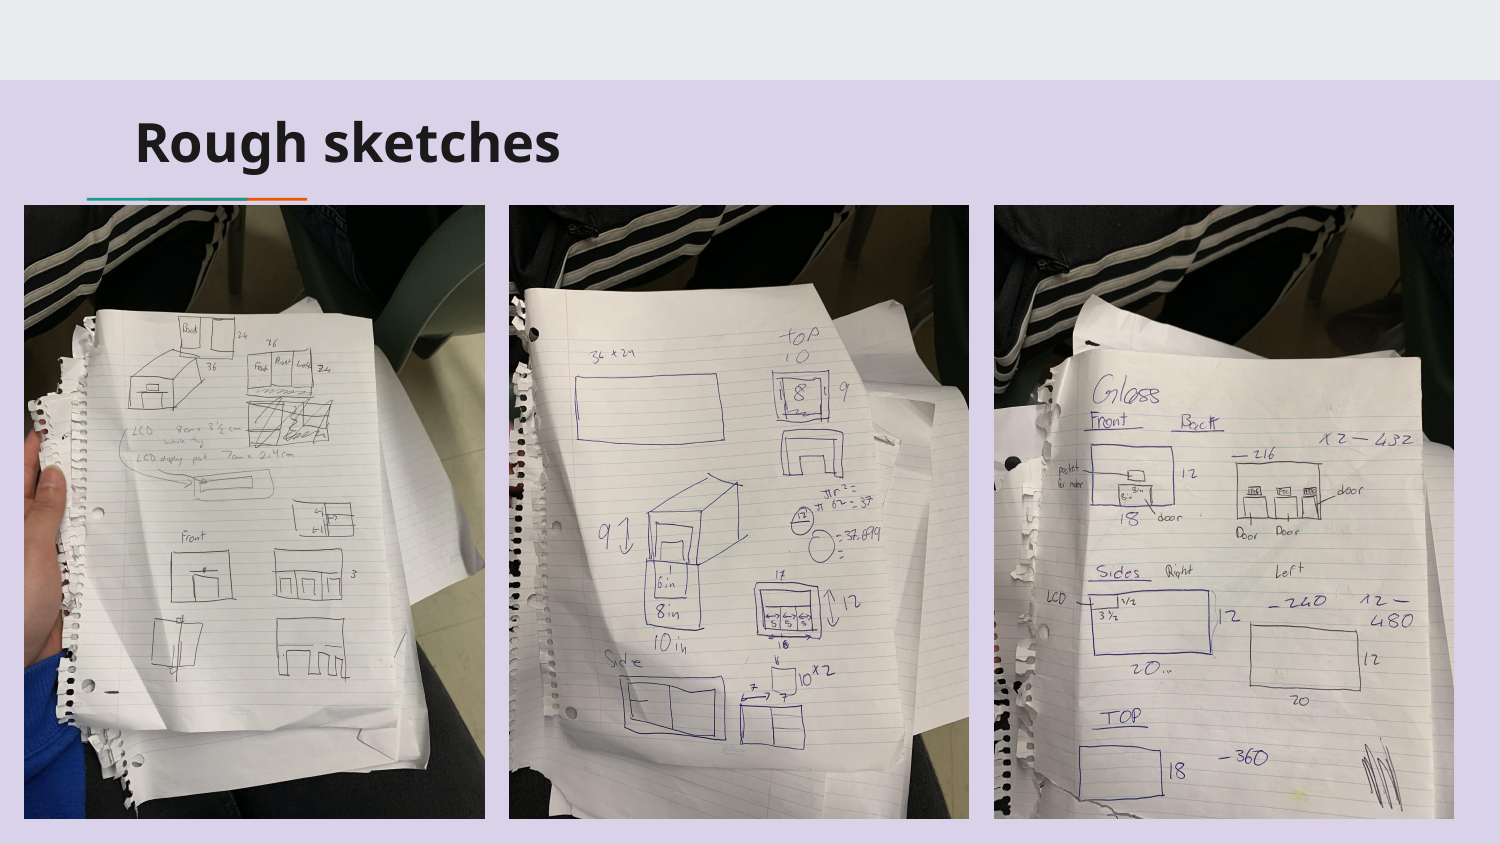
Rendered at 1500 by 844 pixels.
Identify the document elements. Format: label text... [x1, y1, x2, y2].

title Rough sketches [119, 93, 1381, 182]
picture [24, 205, 485, 819]
picture [509, 205, 970, 819]
picture [993, 205, 1454, 819]
